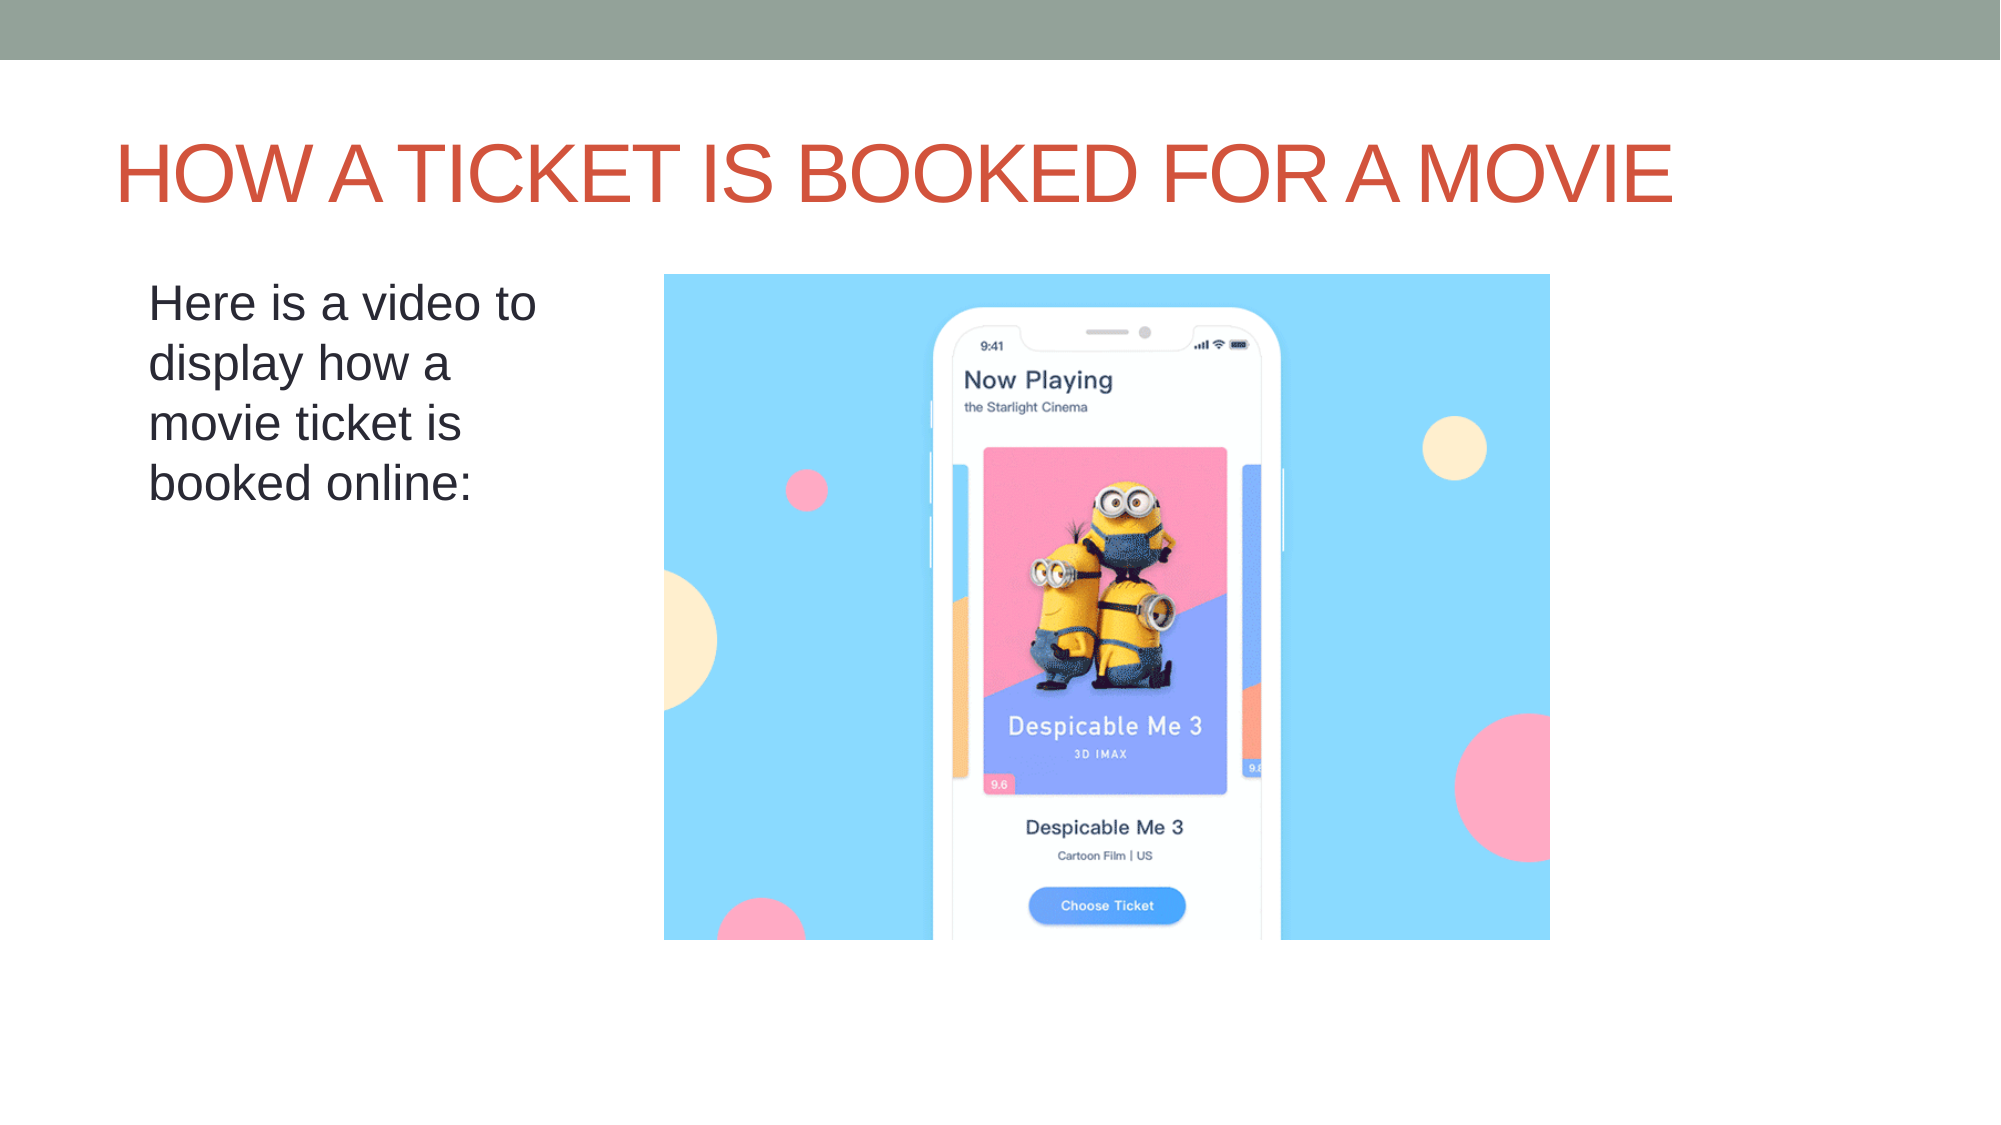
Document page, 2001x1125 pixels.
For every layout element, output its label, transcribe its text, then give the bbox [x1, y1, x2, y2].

list Here is a video to display how a movie ticket is booked online: [133, 262, 580, 938]
picture [663, 274, 1551, 940]
title HOW A TICKET IS BOOKED FOR A MOVIE [99, 87, 1900, 250]
